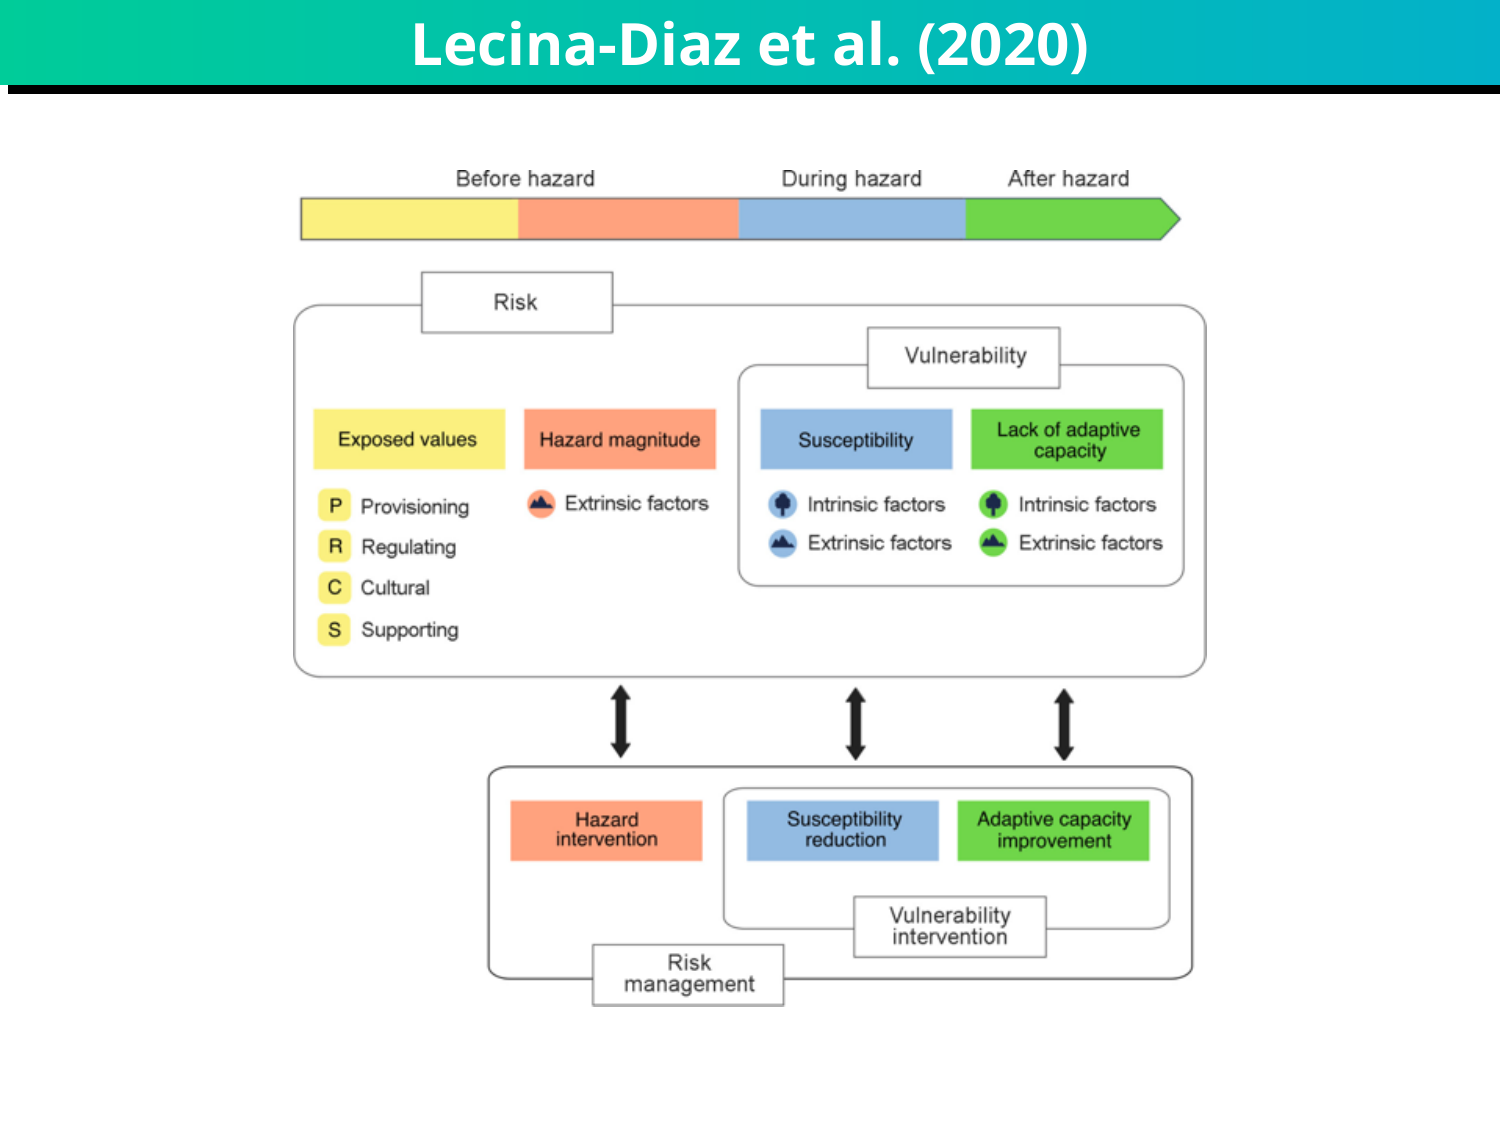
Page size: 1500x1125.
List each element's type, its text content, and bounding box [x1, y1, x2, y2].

picture [293, 170, 1207, 1007]
title Lecina-Diaz et al. (2020) [0, 0, 1500, 86]
